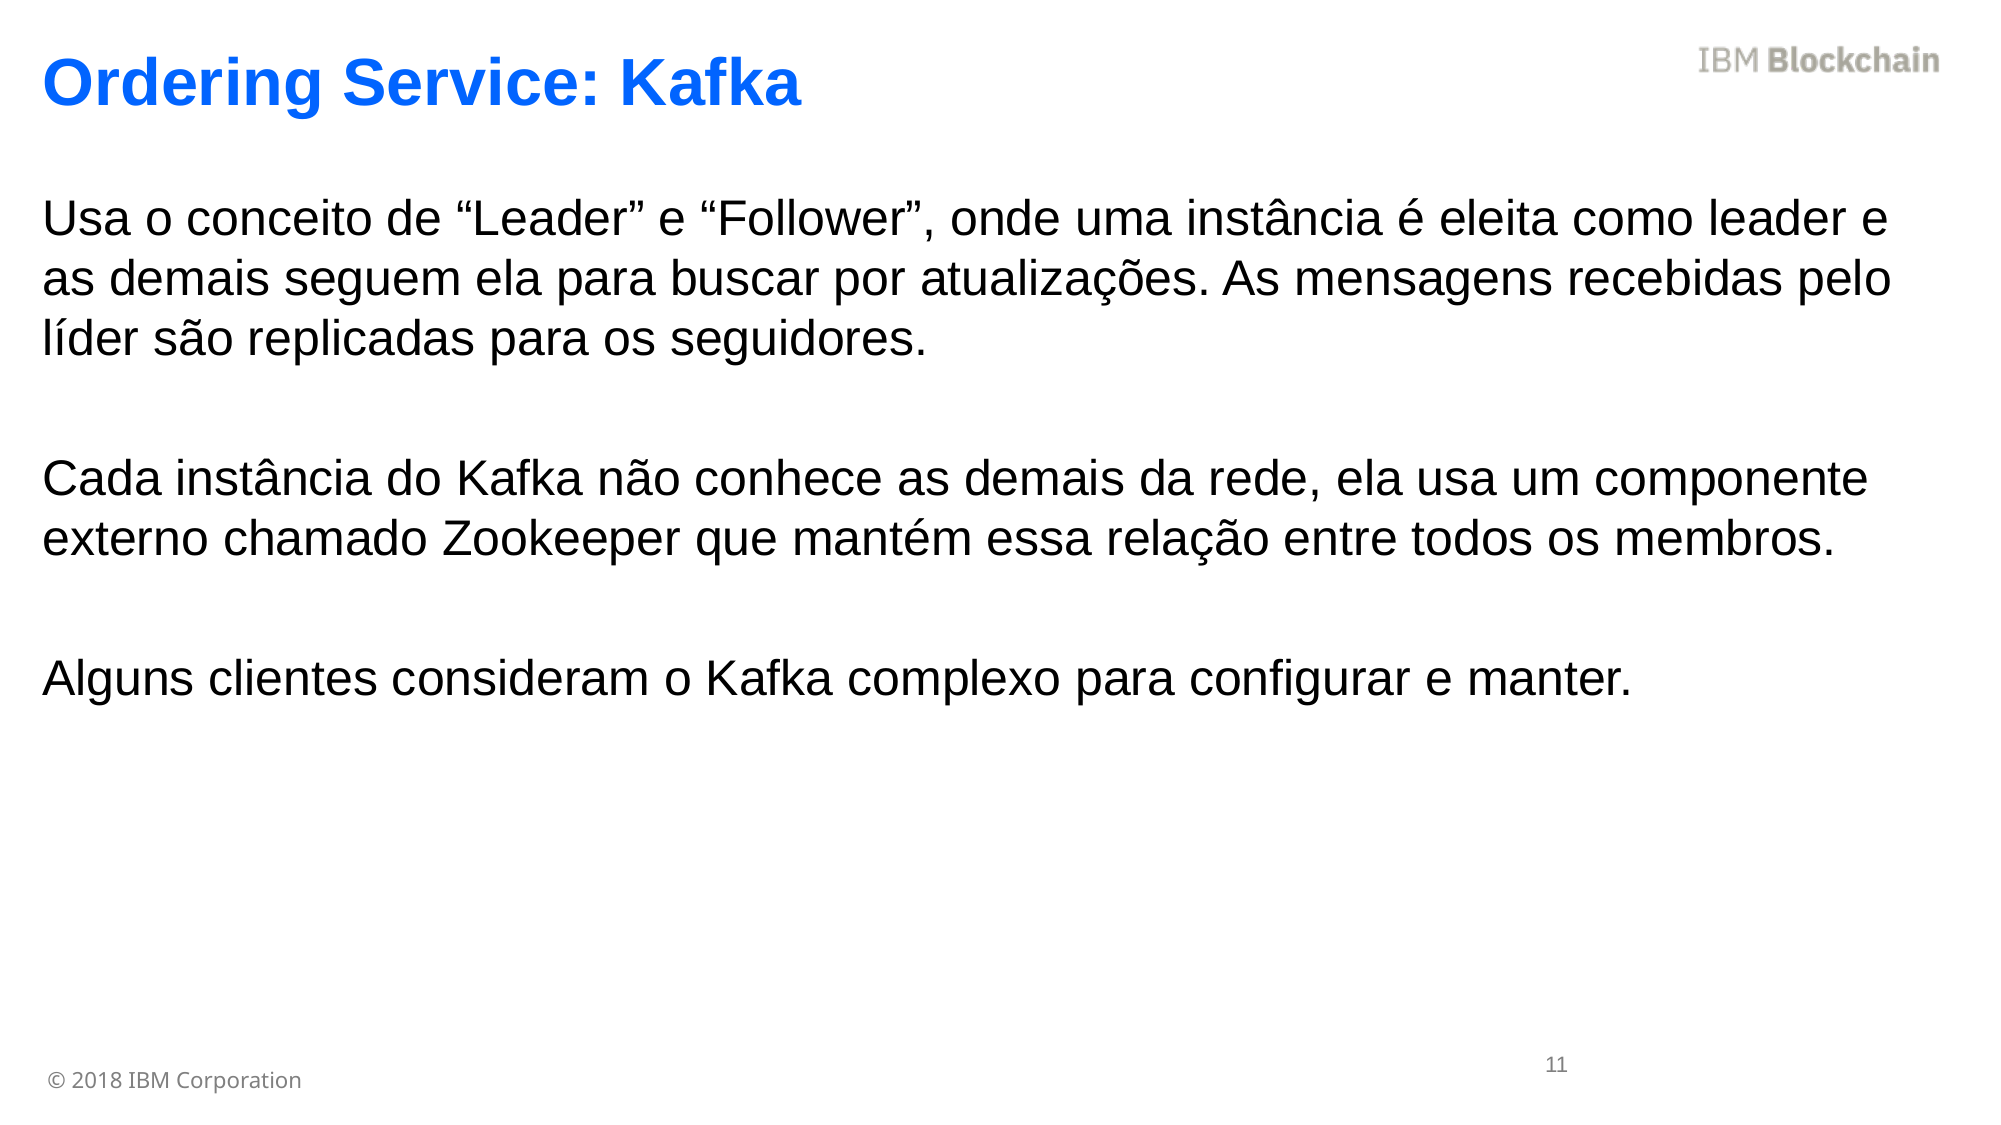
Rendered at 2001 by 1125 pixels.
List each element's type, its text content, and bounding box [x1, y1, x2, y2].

picture [1686, 38, 1952, 82]
slide_number 11 [1530, 1042, 1998, 1103]
list Ordering Service: Kafka [27, 31, 1589, 157]
list Usa o conceito de “Leader” e “Follower”, onde uma instância é eleita como leader e as demais seguem ela para buscar por atualizações. As mensagens recebidas pelo líder são replicadas para os seguidores. Cada instância do Kafka não conhece as demais da rede, ela usa um componente externo chamado Zookeeper que mantém essa relação entre todos os membros. Alguns clientes consideram o Kafka complexo para configurar e manter. [27, 177, 1938, 985]
